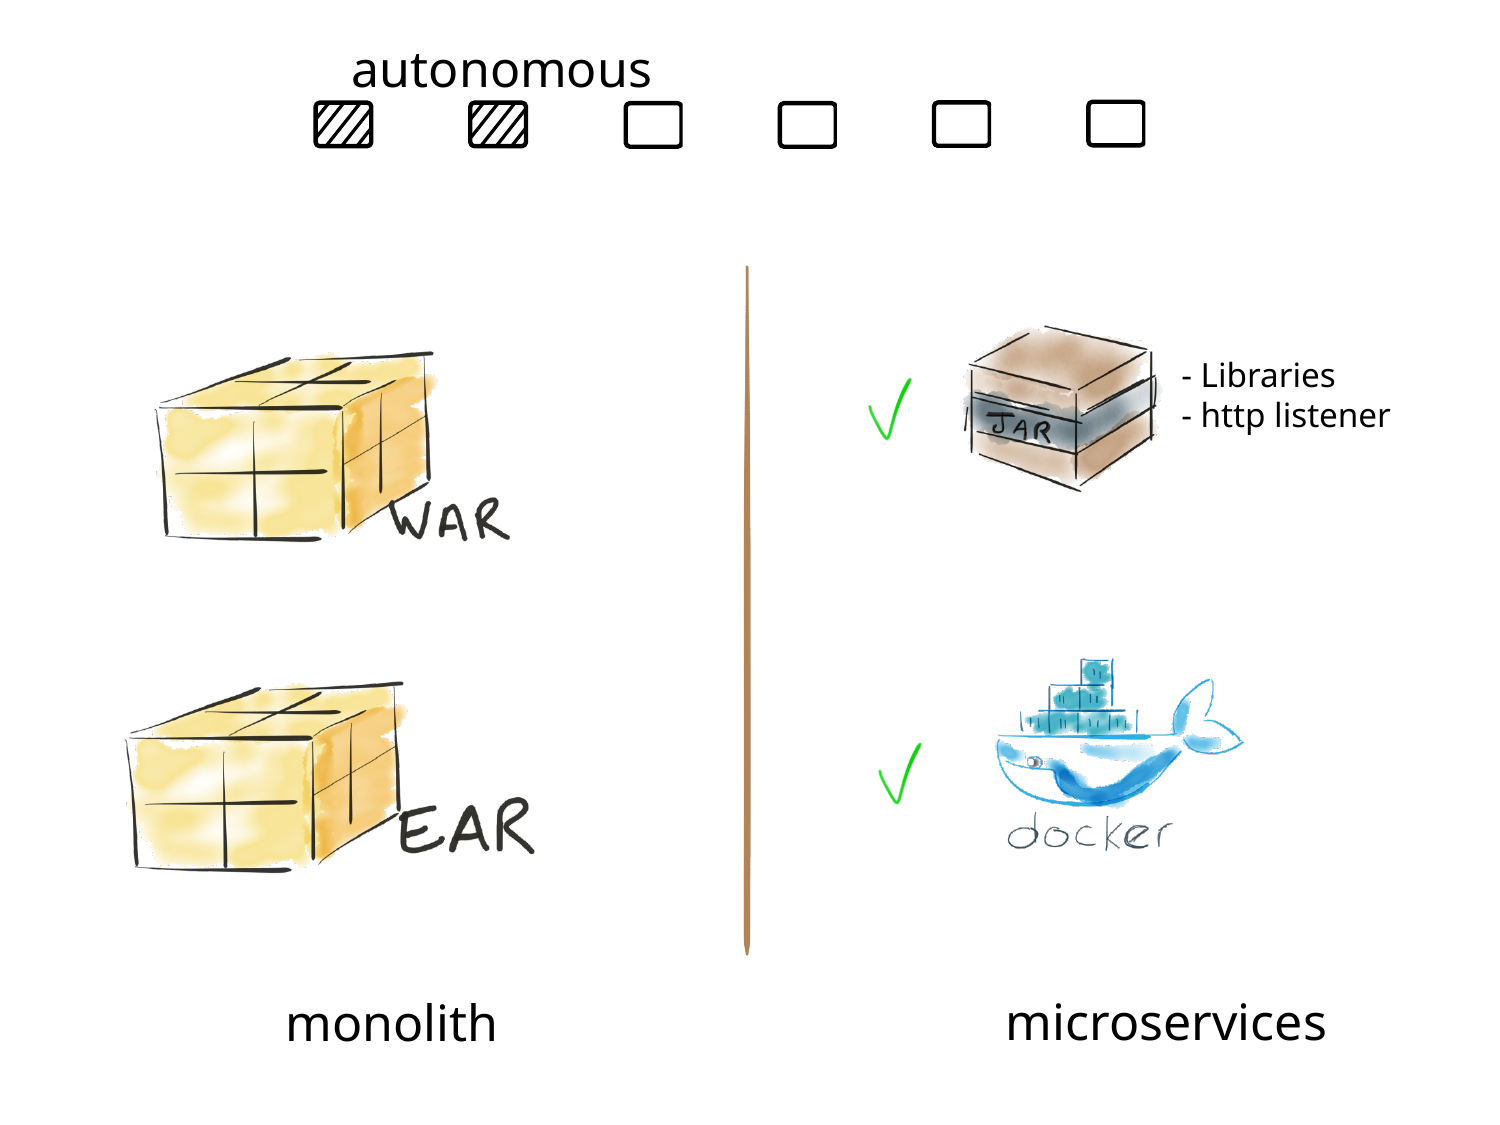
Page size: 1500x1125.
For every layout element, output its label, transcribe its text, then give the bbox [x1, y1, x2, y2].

picture [621, 99, 683, 149]
picture [467, 99, 529, 149]
picture [930, 98, 992, 149]
picture [776, 99, 838, 149]
picture [711, 259, 781, 989]
picture [111, 668, 548, 874]
text_box autonomous [337, 29, 668, 105]
picture [312, 99, 374, 149]
picture [1084, 97, 1146, 148]
picture [141, 337, 545, 549]
text_box monolith [270, 984, 514, 1059]
text_box microservices [990, 982, 1343, 1058]
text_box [859, 316, 1424, 880]
